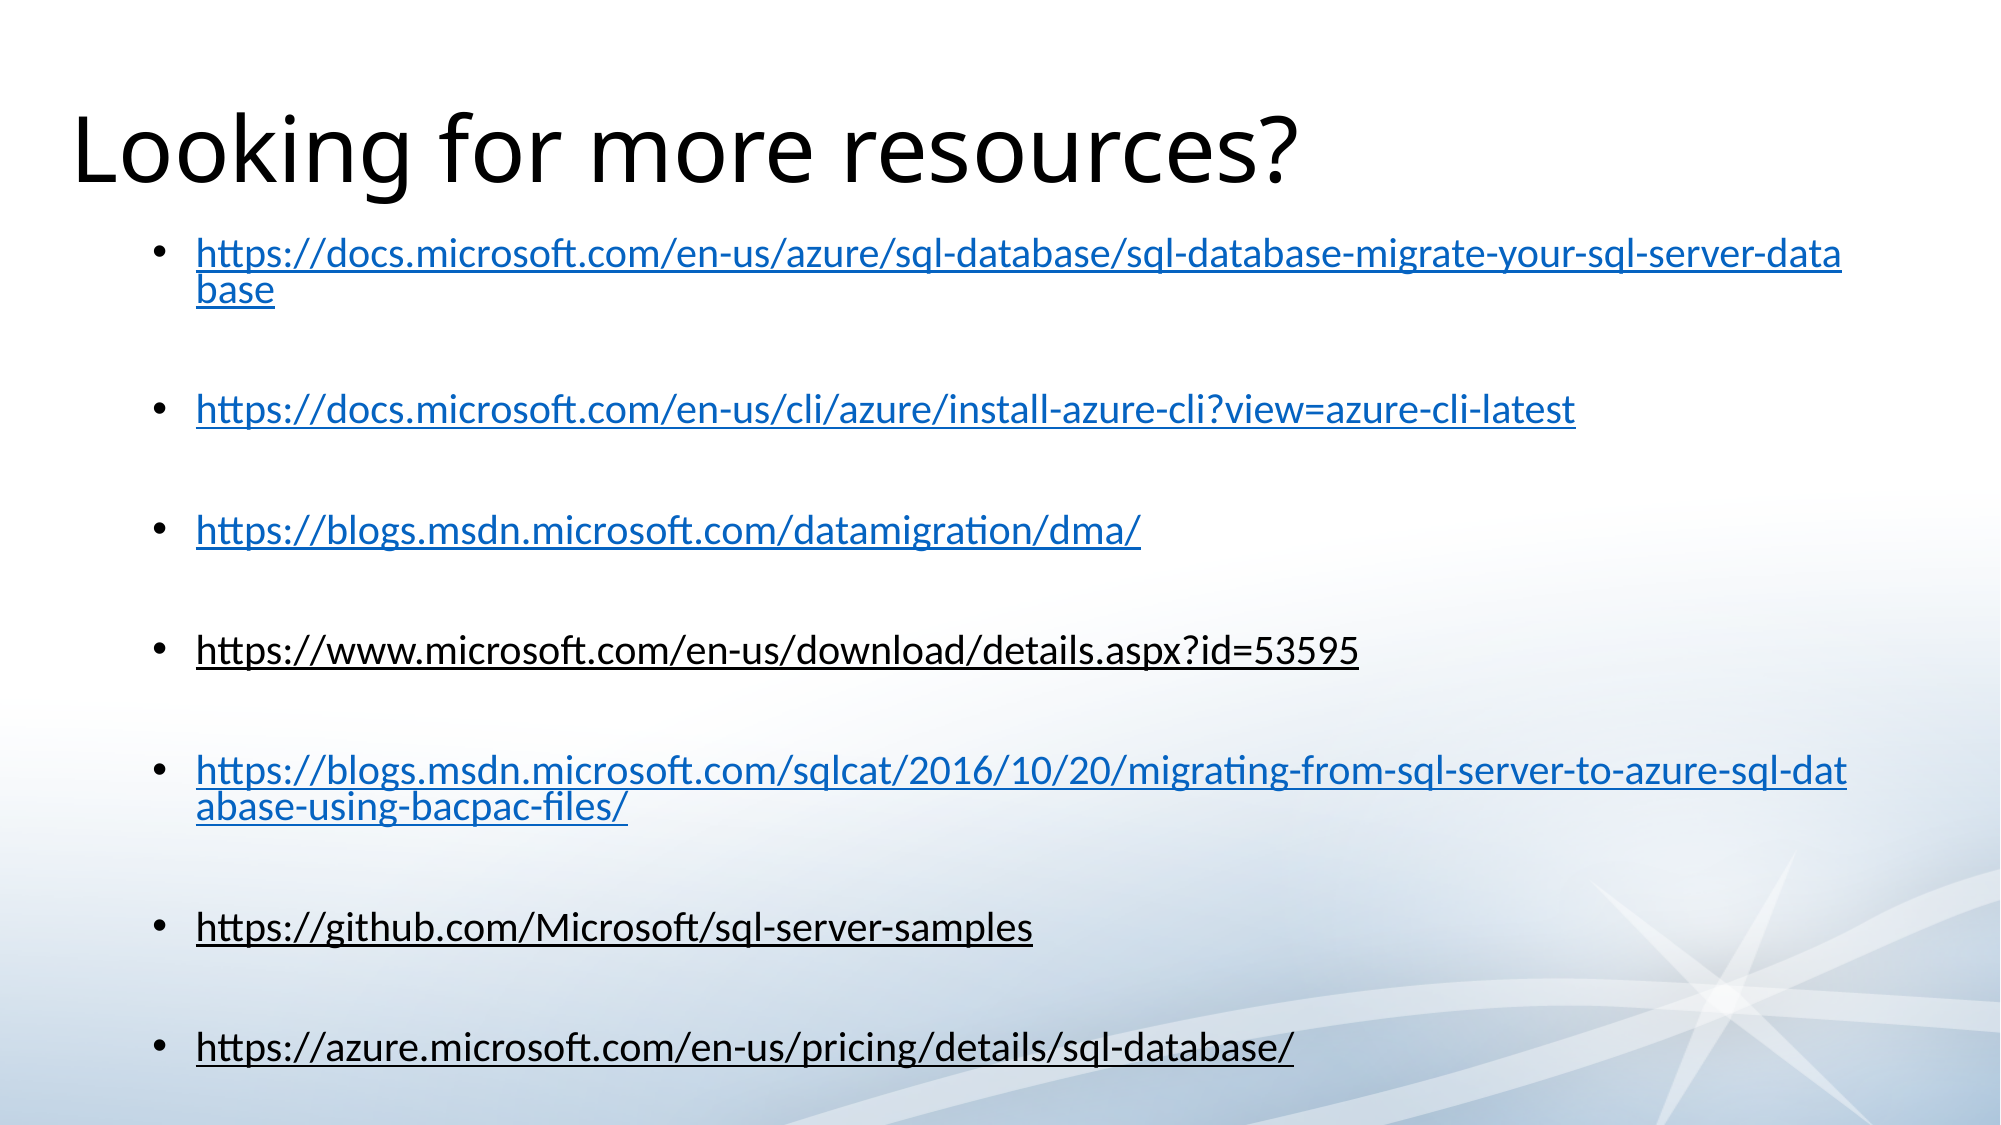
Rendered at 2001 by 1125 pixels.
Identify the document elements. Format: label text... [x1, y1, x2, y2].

list https://docs.microsoft.com/en-us/azure/sql-database/sql-database-migrate-your-sql-server-database https://docs.microsoft.com/en-us/cli/azure/install-azure-cli?view=azure-cli-latest https://blogs.msdn.microsoft.com/datamigration/dma/ https://www.microsoft.com/en-us/download/details.aspx?id=53595 https://blogs.msdn.microsoft.com/sqlcat/2016/10/20/migrating-from-sql-server-to-azure-sql-database-using-bacpac-files/ https://github.com/Microsoft/sql-server-samples https://azure.microsoft.com/en-us/pricing/details/sql-database/ [137, 223, 1863, 1014]
picture [0, 0, 2001, 1125]
title Looking for more resources? [55, 44, 1781, 263]
